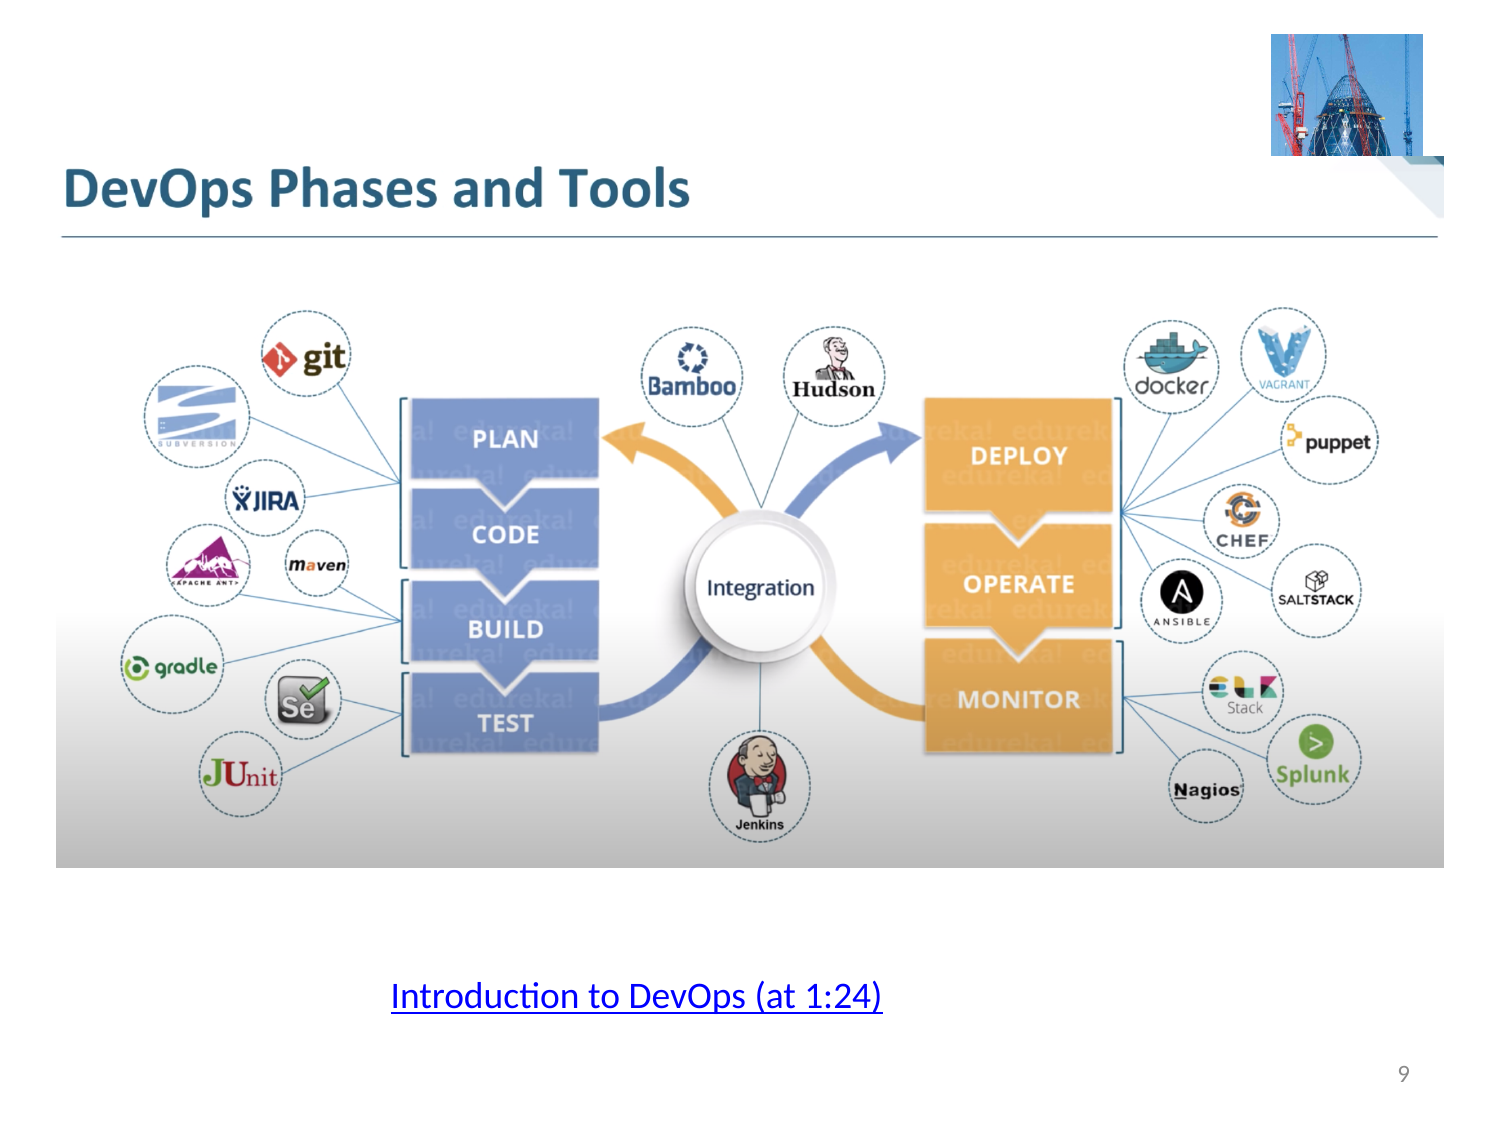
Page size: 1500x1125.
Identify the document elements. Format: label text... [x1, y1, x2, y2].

picture [1271, 34, 1423, 156]
text_box Introduction to DevOps (at 1:24) [375, 964, 898, 1024]
slide_number 9 [1074, 1042, 1425, 1103]
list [55, 156, 1444, 868]
